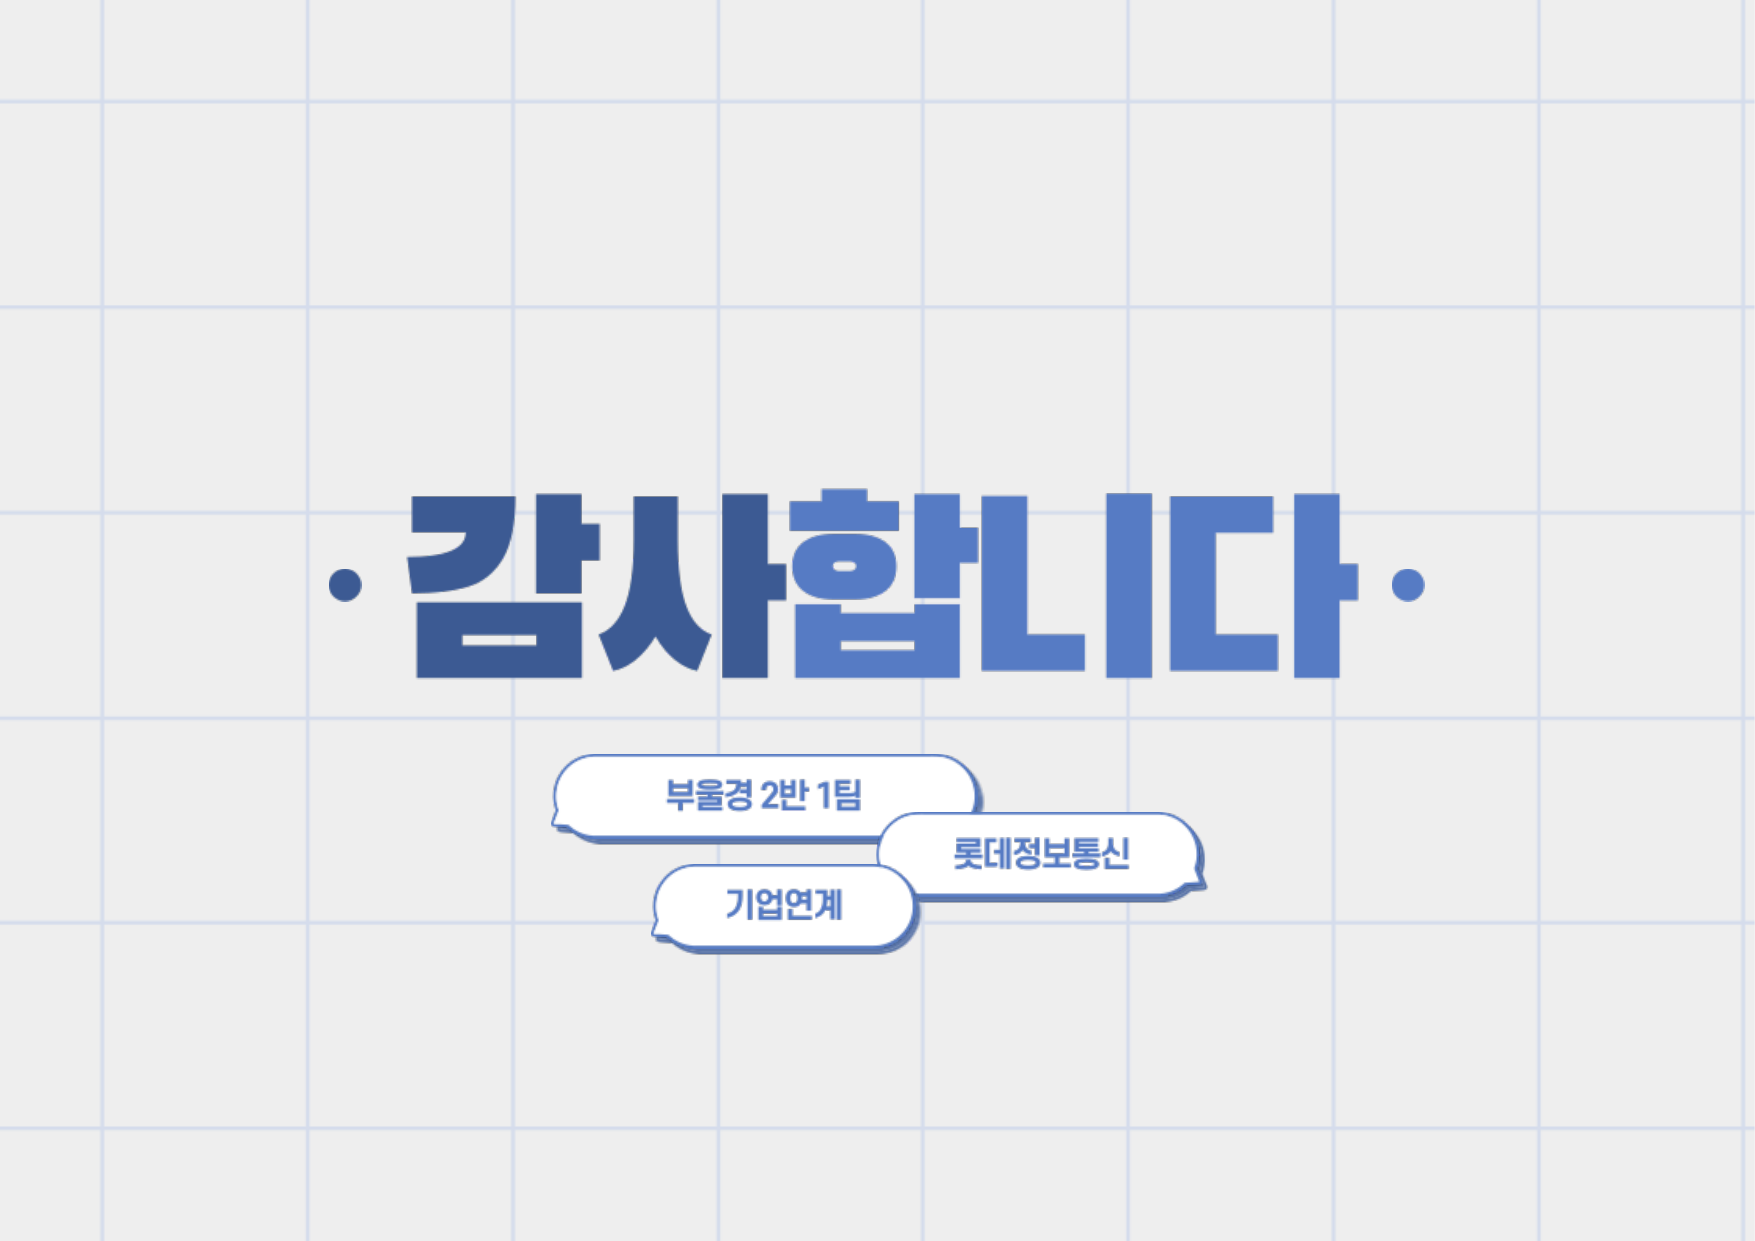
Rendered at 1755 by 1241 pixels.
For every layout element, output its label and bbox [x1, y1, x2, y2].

picture [235, 403, 1457, 839]
text_box [1392, 569, 1426, 603]
picture [587, 767, 878, 835]
text_box [0, 0, 1755, 1241]
text_box [329, 569, 362, 603]
text_box [551, 754, 979, 839]
text_box [875, 812, 1203, 898]
picture [678, 876, 858, 938]
picture [918, 825, 1145, 893]
text_box [651, 863, 916, 949]
